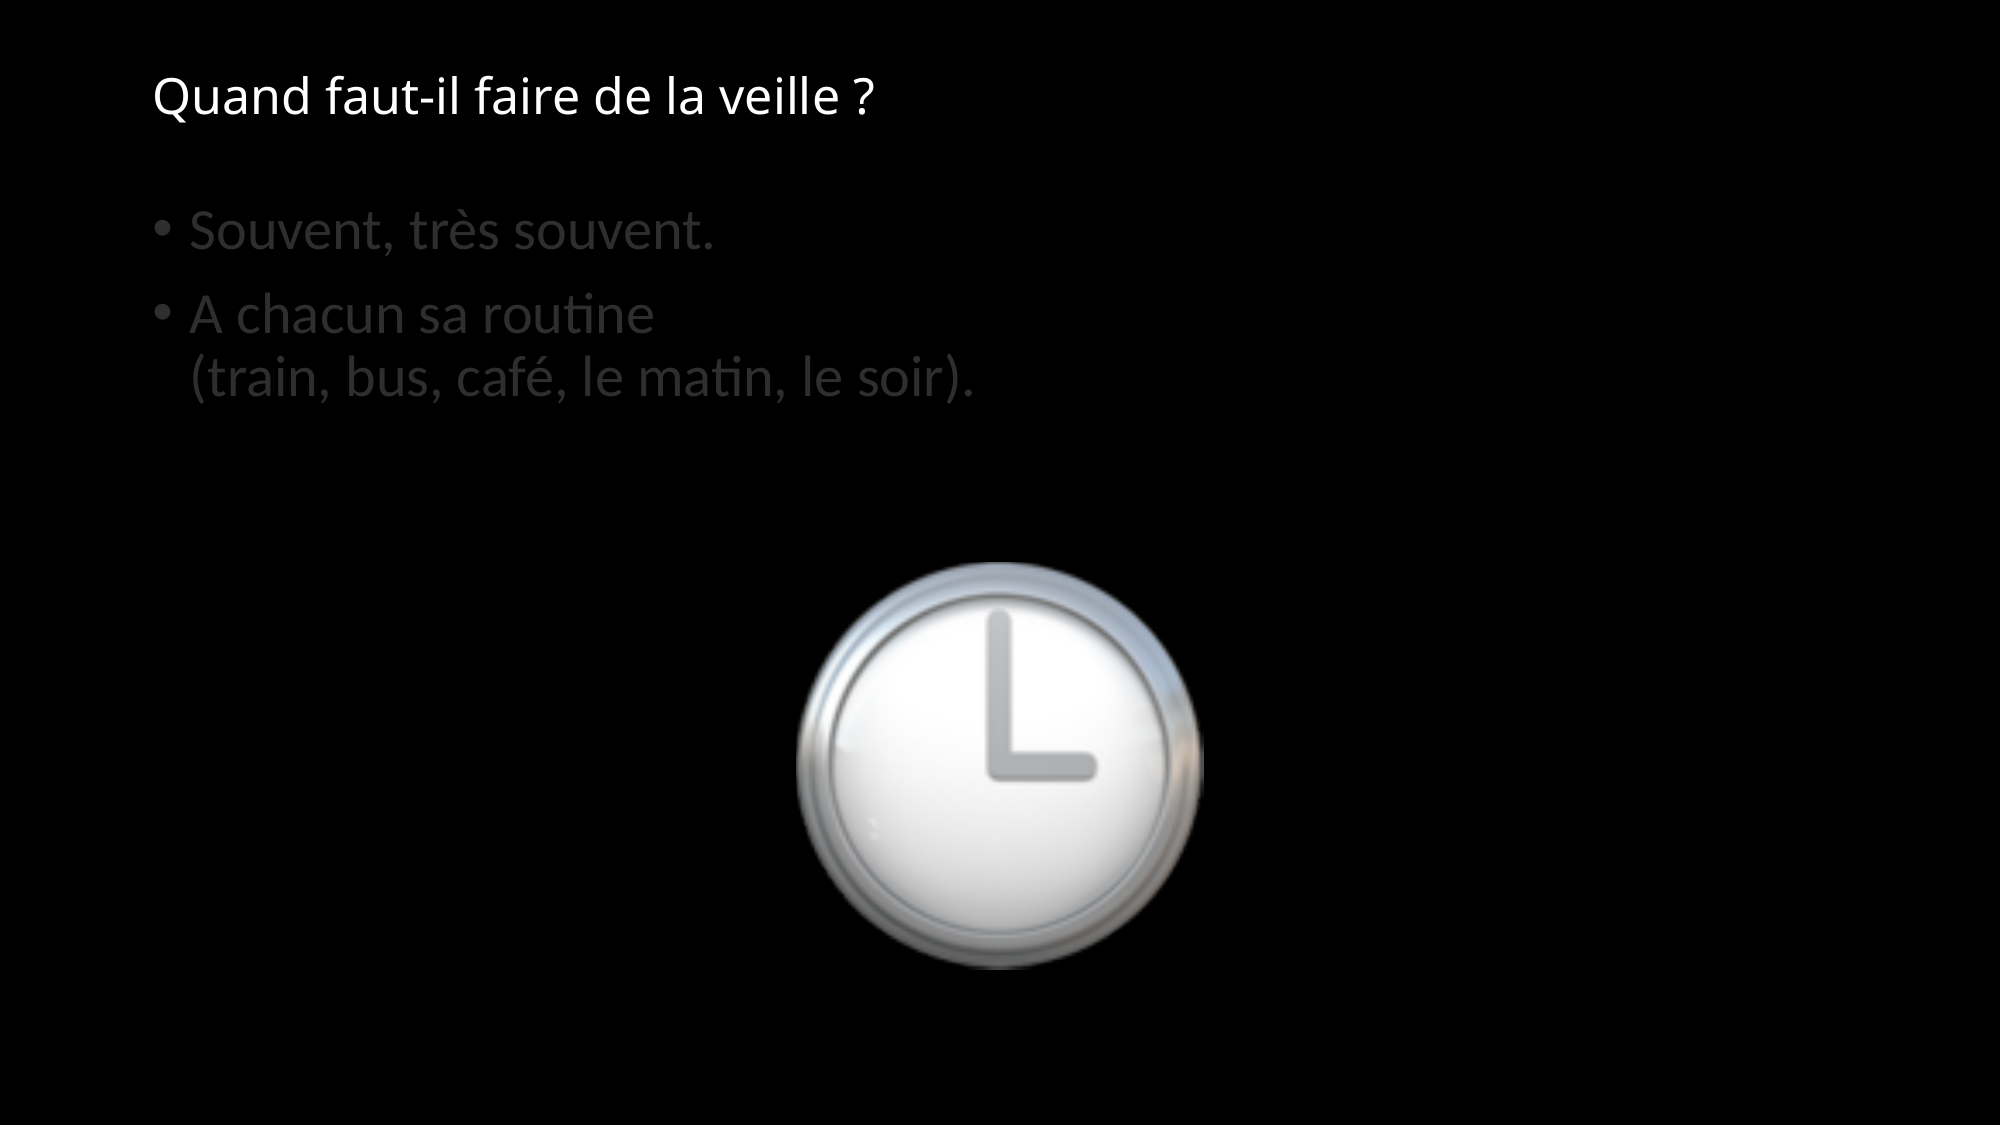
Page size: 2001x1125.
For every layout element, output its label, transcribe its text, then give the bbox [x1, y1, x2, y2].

title Quand faut-il faire de la veille ? [137, 59, 1863, 137]
list Souvent, très souvent. A chacun sa routine (train, bus, café, le matin, le soir). [137, 192, 1863, 1014]
picture [796, 562, 1204, 970]
